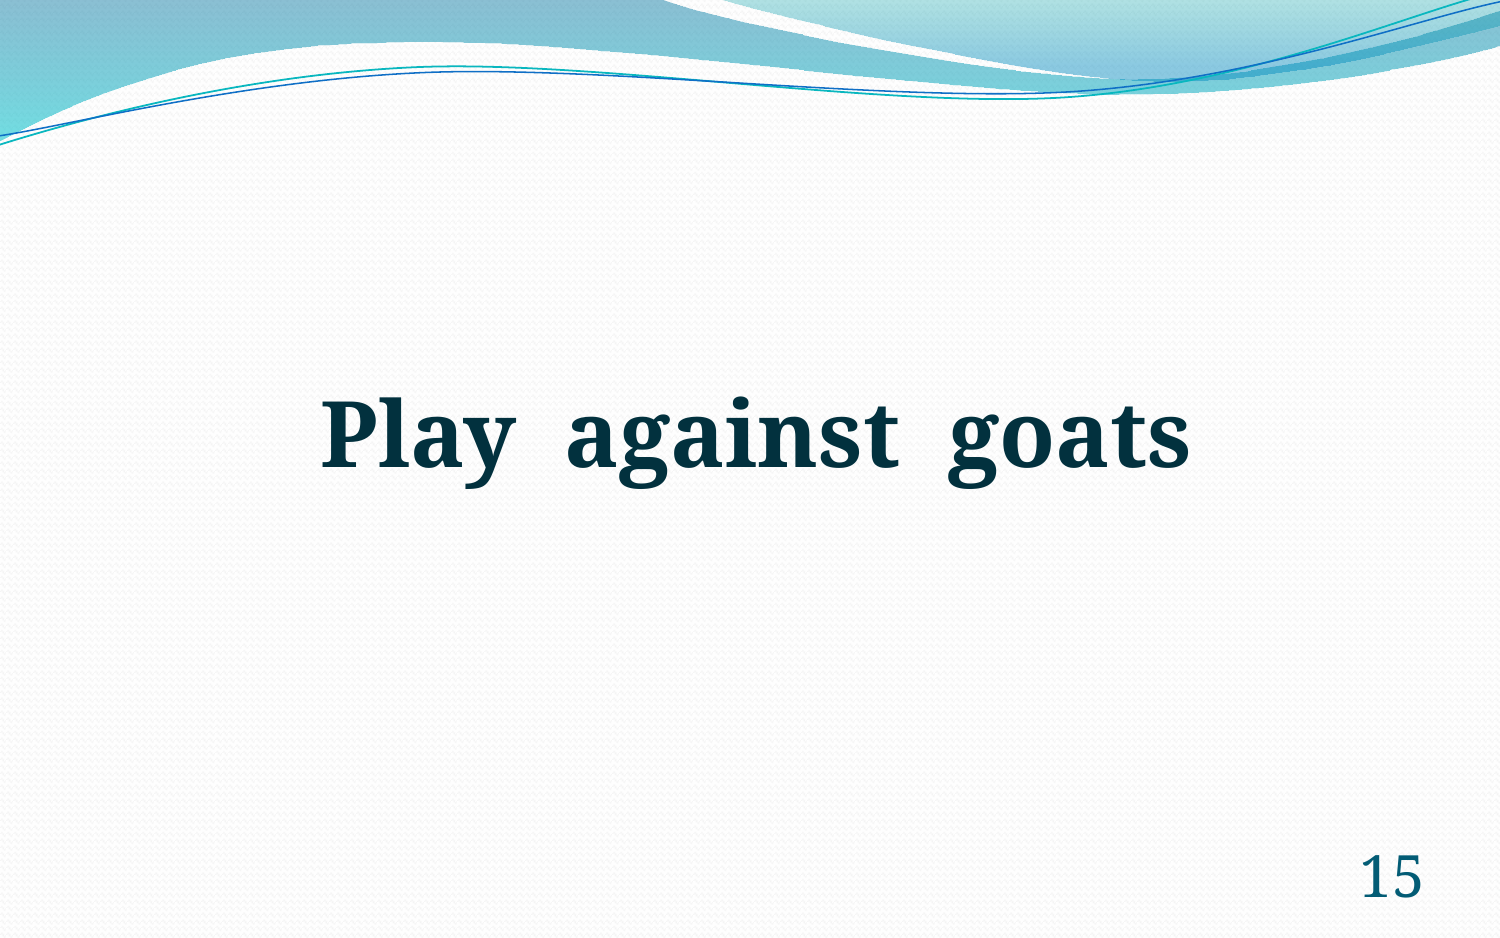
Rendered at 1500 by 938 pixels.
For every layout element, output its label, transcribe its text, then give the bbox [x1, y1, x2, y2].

slide_number 15 [1299, 868, 1425, 919]
text_box Play against goats [262, 368, 1275, 494]
